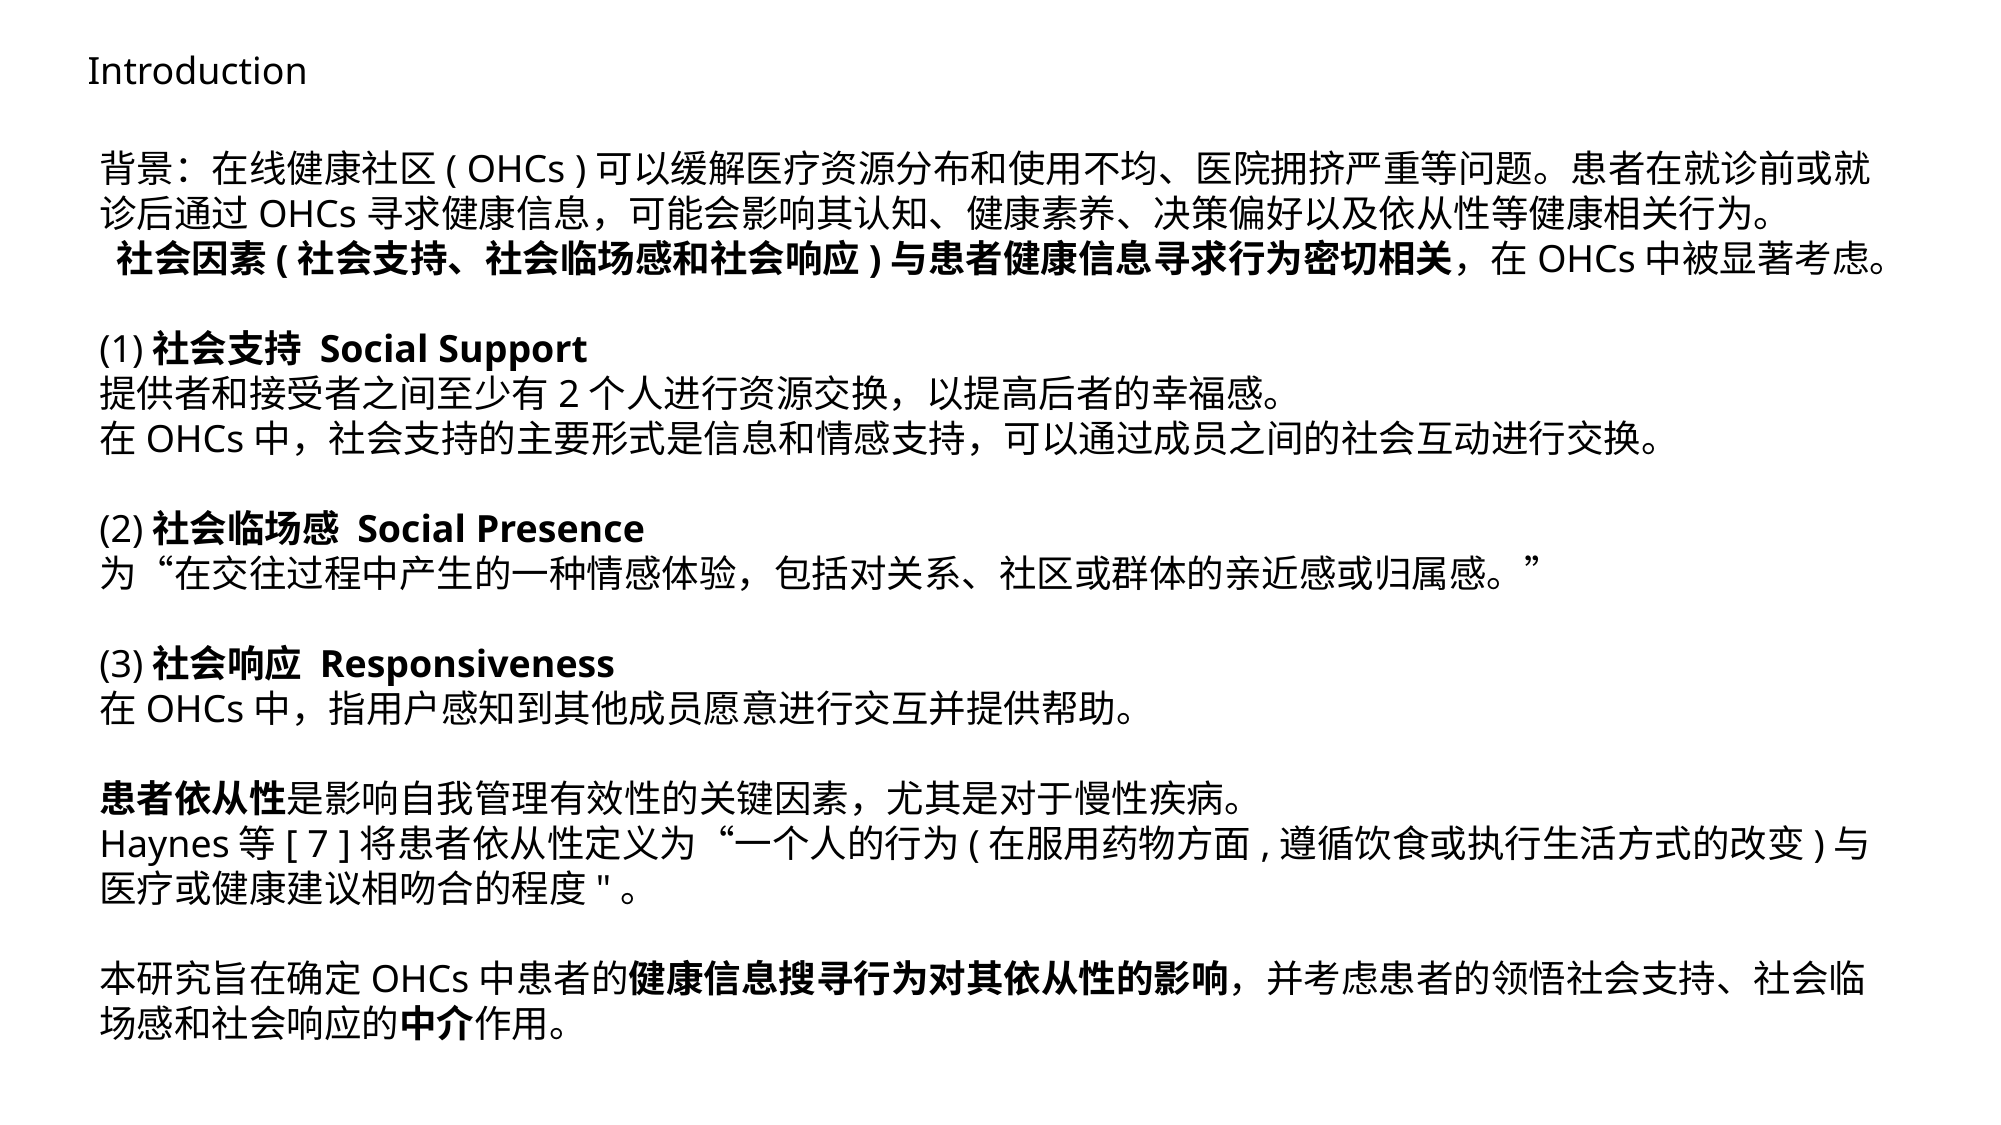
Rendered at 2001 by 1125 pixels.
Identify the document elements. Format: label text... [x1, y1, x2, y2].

text_box Introduction [72, 39, 413, 100]
text_box 背景：在线健康社区( OHCs )可以缓解医疗资源分布和使用不均、医院拥挤严重等问题。患者在就诊前或就诊后通过OHCs寻求健康信息，可能会影响其认知、健康素养、决策偏好以及依从性等健康相关行为。 社会因素(社会支持、社会临场感和社会响应)与患者健康信息寻求行为密切相关，在OHCs中被显著考虑。 (1)社会支持 Social Support 提供者和接受者之间至少有2个人进行资源交换，以提高后者的幸福感。 在OHCs中，社会支持的主要形式是信息和情感支持，可以通过成员之间的社会互动进行交换。 (2)社会临场感 Social Presence 为“在交往过程中产生的一种情感体验，包括对关系、社区或群体的亲近感或归属感。” (3)社会响应 Responsiveness 在OHCs中，指用户感知到其他成员愿意进行交互并提供帮助。 患者依从性是影响自我管理有效性的关键因素，尤其是对于慢性疾病。 Haynes等[ 7 ]将患者依从性定义为“一个人的行为(在服用药物方面,遵循饮食或执行生活方式的改变)与医疗或健康建议相吻合的程度"。 本研究旨在确定OHCs中患者的健康信息搜寻行为对其依从性的影响，并考虑患者的领悟社会支持、社会临场感和社会响应的中介作用。 [84, 137, 1916, 1053]
